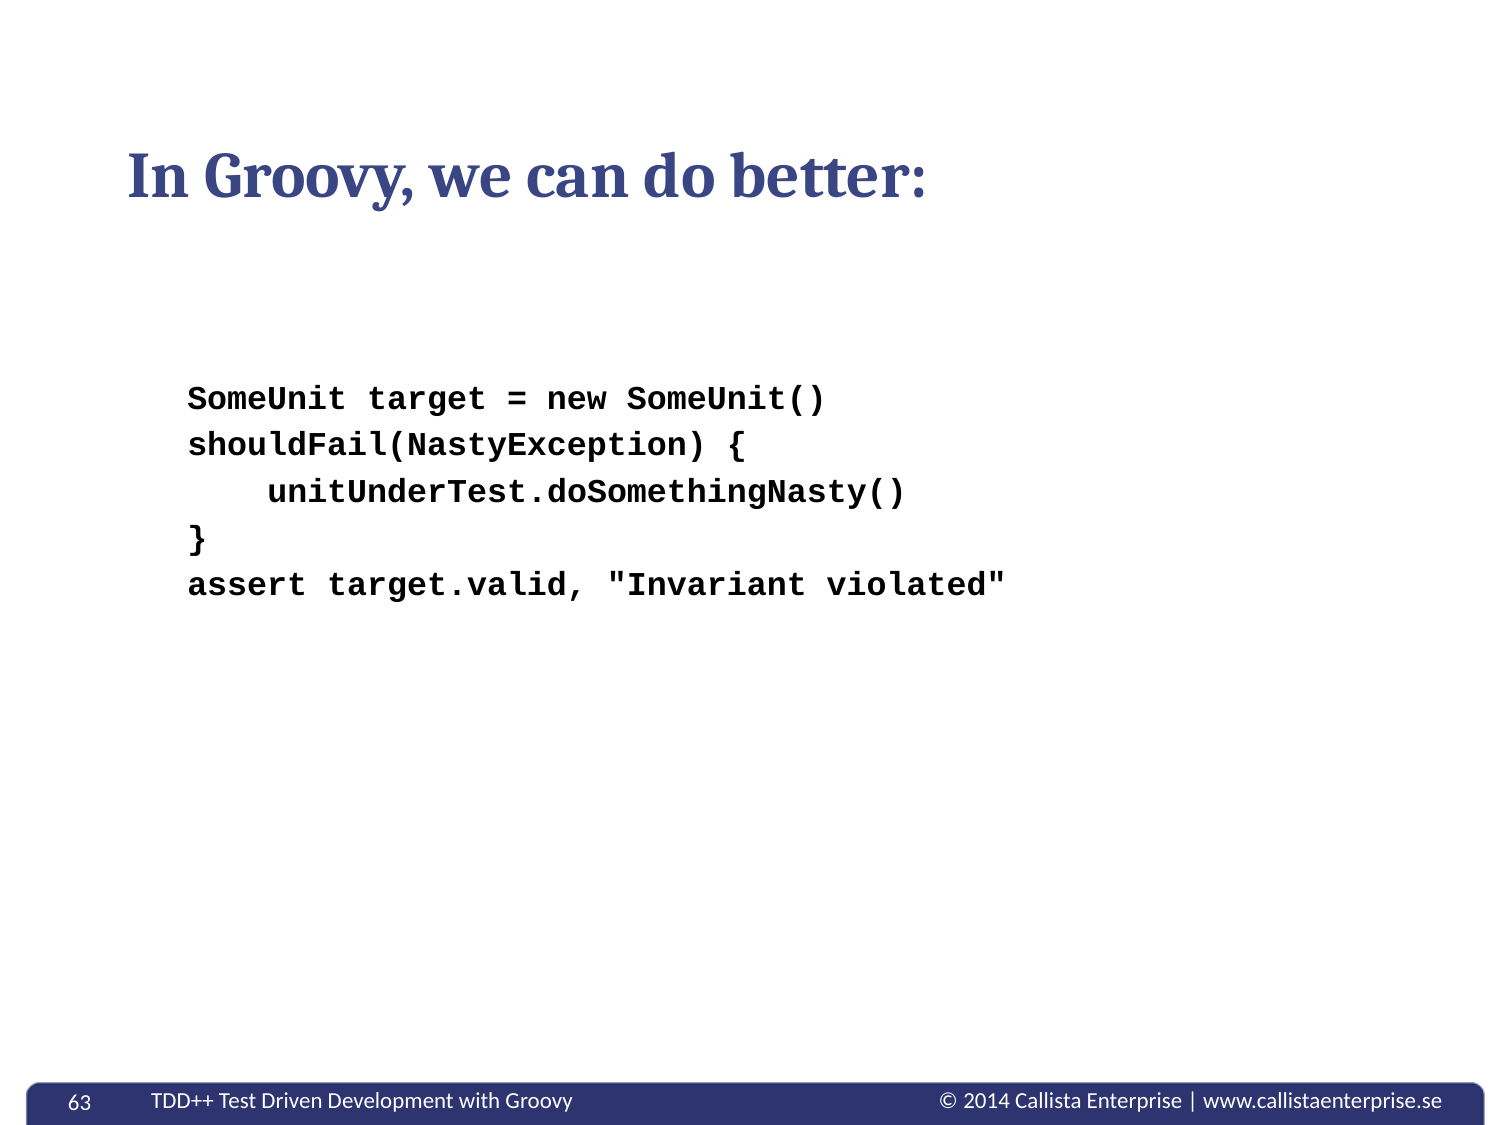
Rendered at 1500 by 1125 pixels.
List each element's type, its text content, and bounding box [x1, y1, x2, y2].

picture [0, 0, 1500, 1125]
title In Groovy, we can do better: [112, 93, 1388, 219]
list SomeUnit target = new SomeUnit() shouldFail(NastyException) { unitUnderTest.doSomethingNasty() } assert target.valid, "Invariant violated" [112, 255, 1380, 1024]
